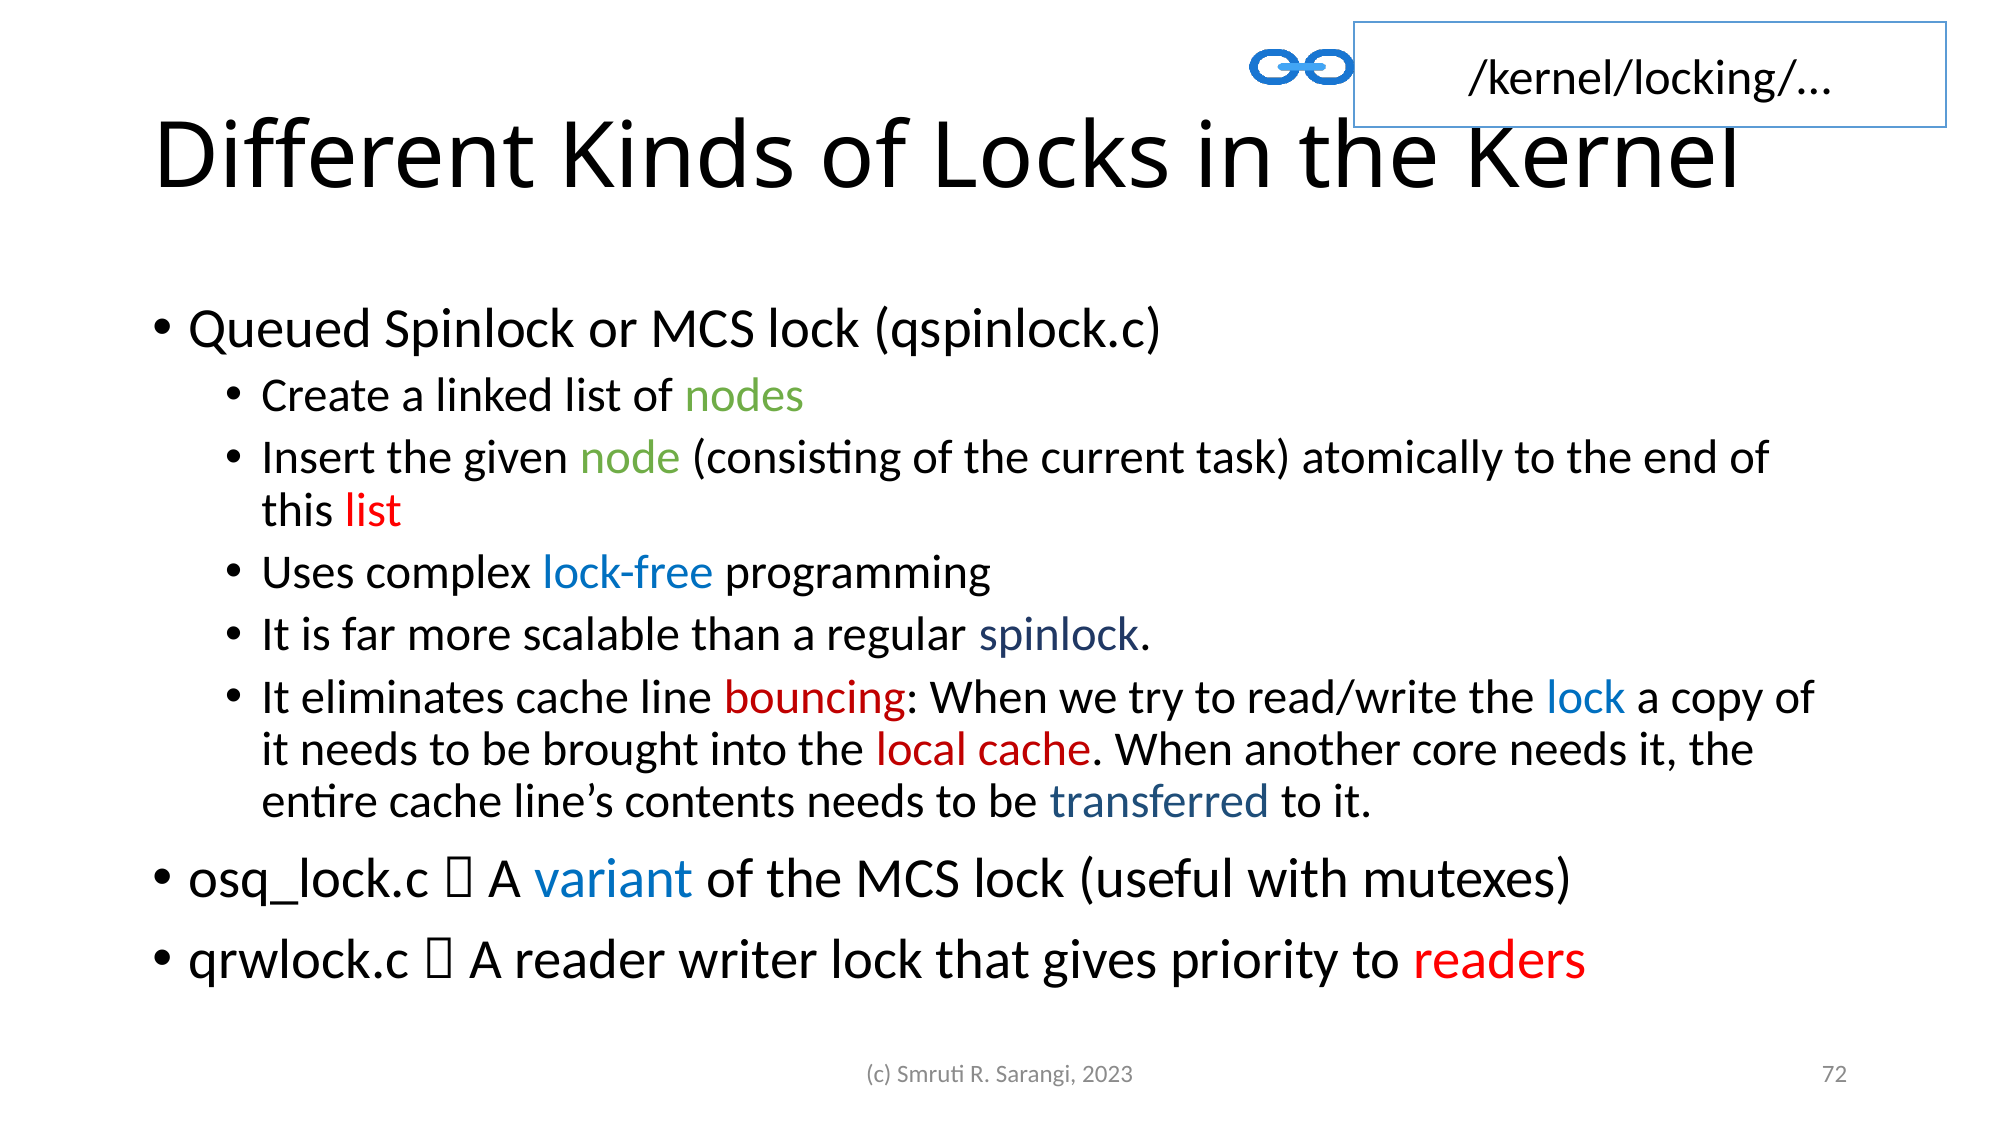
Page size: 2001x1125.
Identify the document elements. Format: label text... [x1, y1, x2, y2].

title Different Kinds of Locks in the Kernel [137, 49, 1863, 267]
slide_number 72 [1412, 1042, 1863, 1103]
picture [1249, 23, 1354, 110]
text_box /kernel/locking/… [1353, 21, 1947, 128]
list Queued Spinlock or MCS lock (qspinlock.c) Create a linked list of nodes Insert the given node (consisting of the current task) atomically to the end of this list Uses complex lock-free programming It is far more scalable than a regular spinlock. It eliminates cache line bouncing: When we try to read/write the lock a copy of it needs to be brought into the local cache. When another core needs it, the entire cache line’s contents needs to be transferred to it. osq_lock.c  A variant of the MCS lock (useful with mutexes) qrwlock.c  A reader writer lock that gives priority to readers [137, 291, 1863, 1005]
footer (c) Smruti R. Sarangi, 2023 [662, 1042, 1338, 1103]
